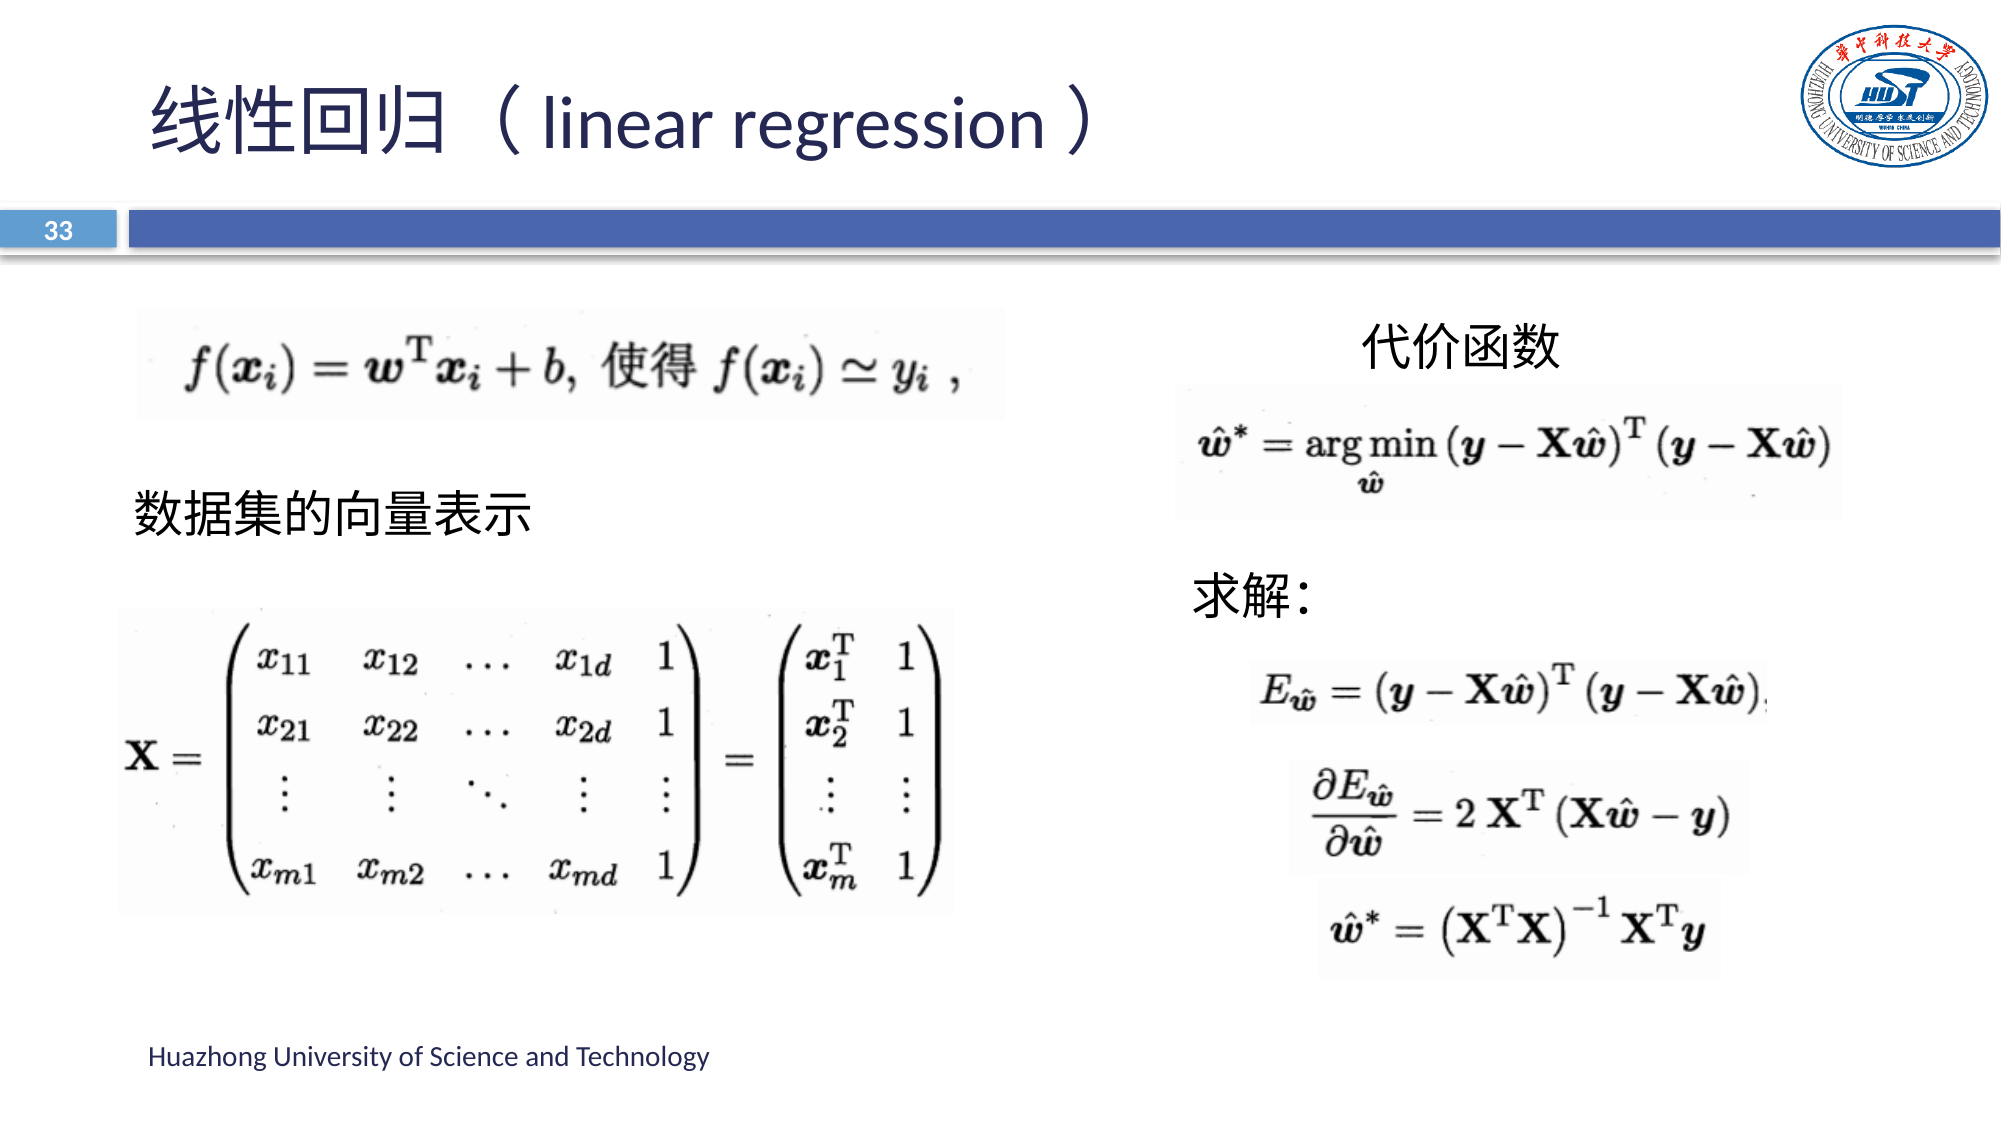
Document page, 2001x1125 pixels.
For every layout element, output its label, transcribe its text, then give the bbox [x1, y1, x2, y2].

picture [137, 308, 1005, 420]
title 线性回归（linear regression） [133, 37, 1918, 200]
picture [117, 607, 955, 914]
text_box [116, 287, 1845, 941]
slide_number 33 [0, 208, 117, 249]
picture [1317, 879, 1722, 979]
text_box 数据集的向量表示 [118, 475, 549, 551]
footer Huazhong University of Science and Technology [133, 1024, 1319, 1085]
text_box 代价函数 [1346, 307, 1577, 381]
picture [1250, 661, 1767, 727]
picture [1289, 760, 1750, 874]
picture [1789, 12, 2000, 178]
picture [1175, 383, 1842, 520]
text_box 求解： [1176, 557, 1357, 633]
